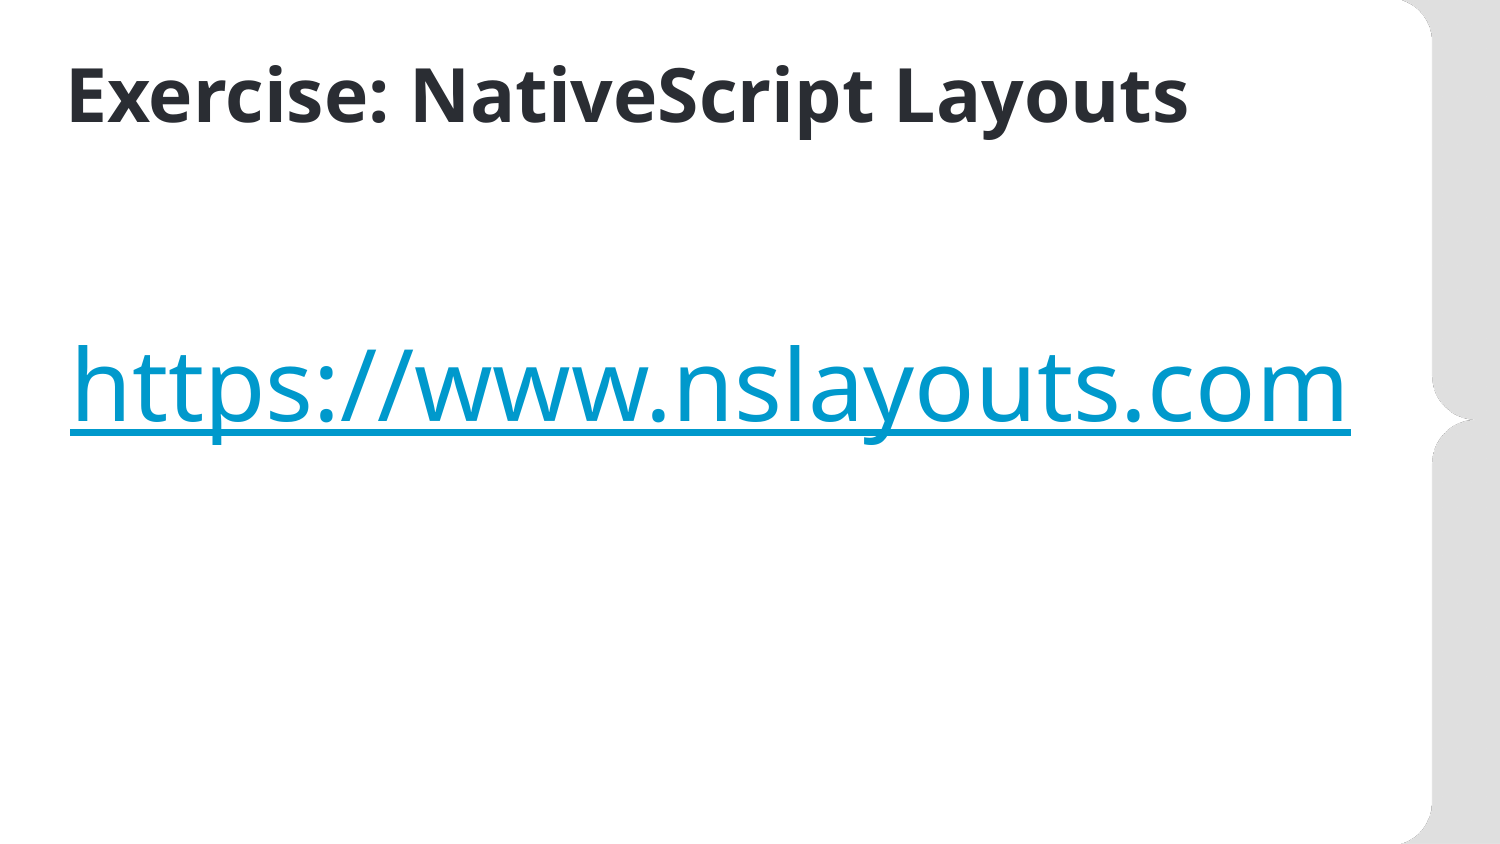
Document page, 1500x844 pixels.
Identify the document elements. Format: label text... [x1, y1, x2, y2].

list https://www.nslayouts.com [13, 211, 1408, 648]
title Exercise: NativeScript Layouts [53, 64, 1449, 132]
picture [1399, 0, 1500, 844]
